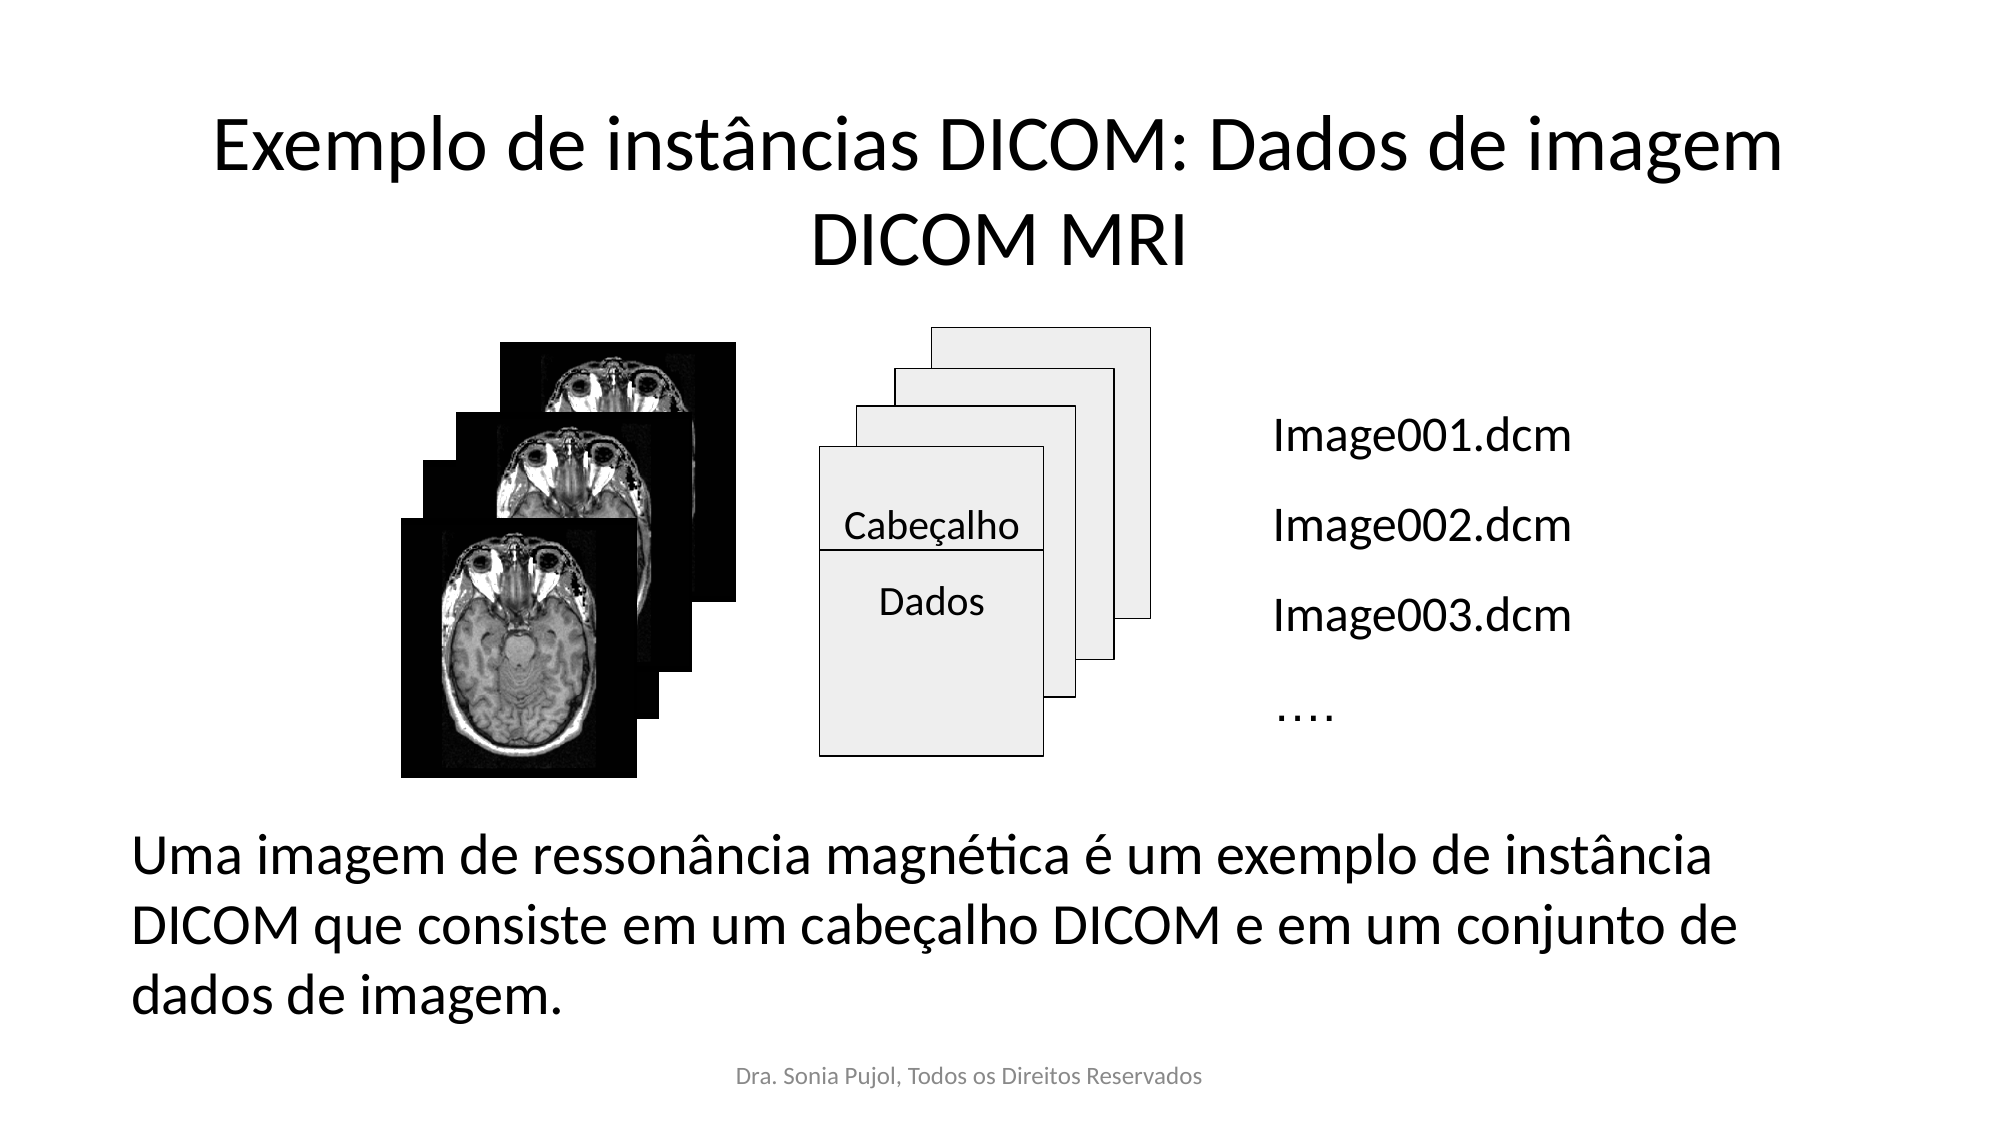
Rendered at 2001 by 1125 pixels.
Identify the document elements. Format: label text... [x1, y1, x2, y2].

text_box Exemplo de instâncias DICOM: Dados de imagem DICOM MRI [116, 84, 1884, 290]
text_box Image001.dcm Image002.dcm Image003.dcm …. [1270, 370, 1625, 731]
text_box Uma imagem de ressonância magnética é um exemplo de instância DICOM que consiste em um cabeçalho DICOM e em um conjunto de dados de imagem. [116, 808, 1899, 1034]
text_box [401, 342, 737, 779]
footer Dra. Sonia Pujol, Todos os Direitos Reservados [735, 1059, 1265, 1125]
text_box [819, 327, 1151, 757]
